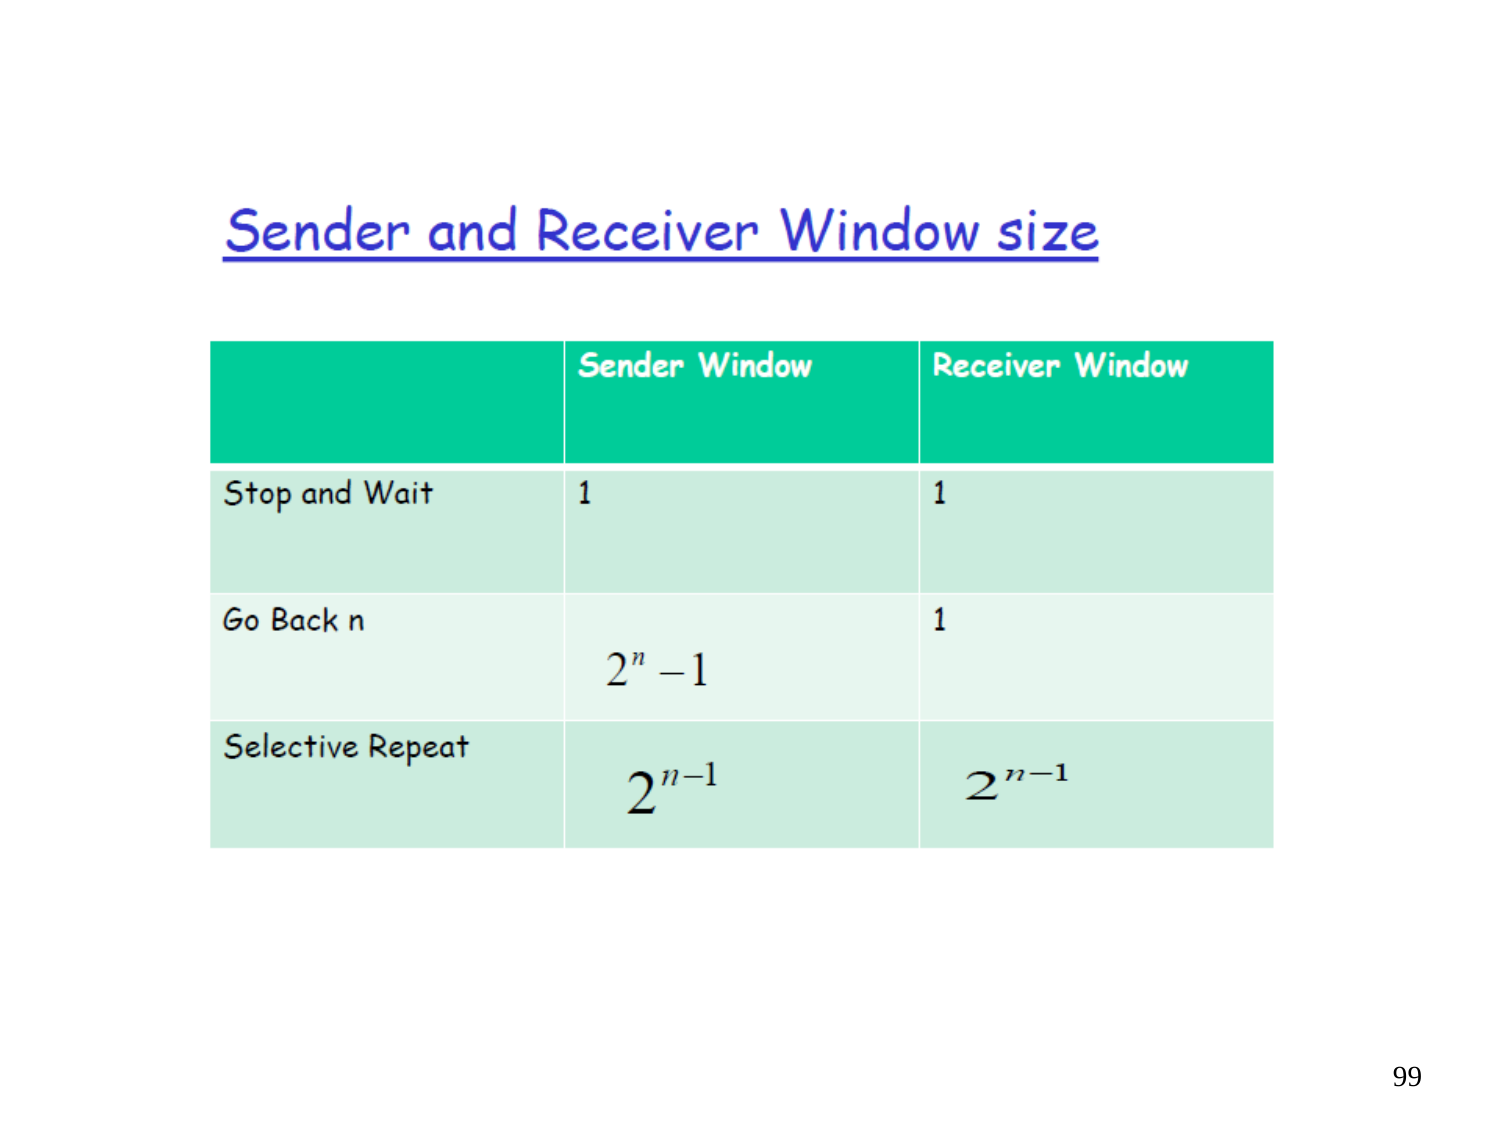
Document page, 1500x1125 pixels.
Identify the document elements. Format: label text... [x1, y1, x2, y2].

picture [148, 149, 1291, 879]
text_box 99 [1362, 1049, 1438, 1125]
